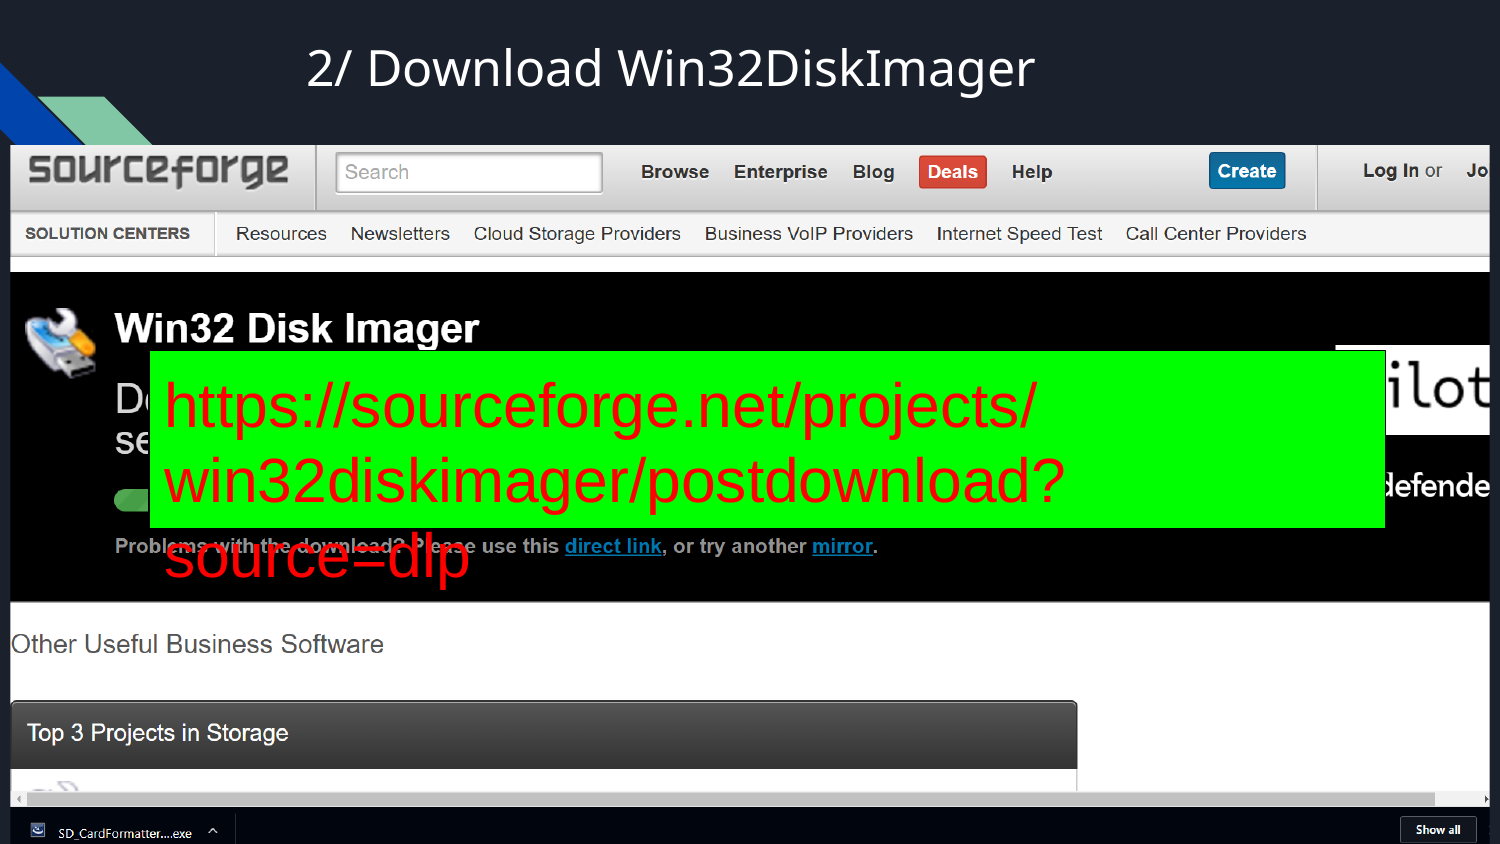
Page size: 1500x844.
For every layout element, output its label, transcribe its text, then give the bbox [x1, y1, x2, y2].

title 2/ Download Win32DiskImager [291, 21, 1447, 143]
picture [10, 145, 1490, 844]
